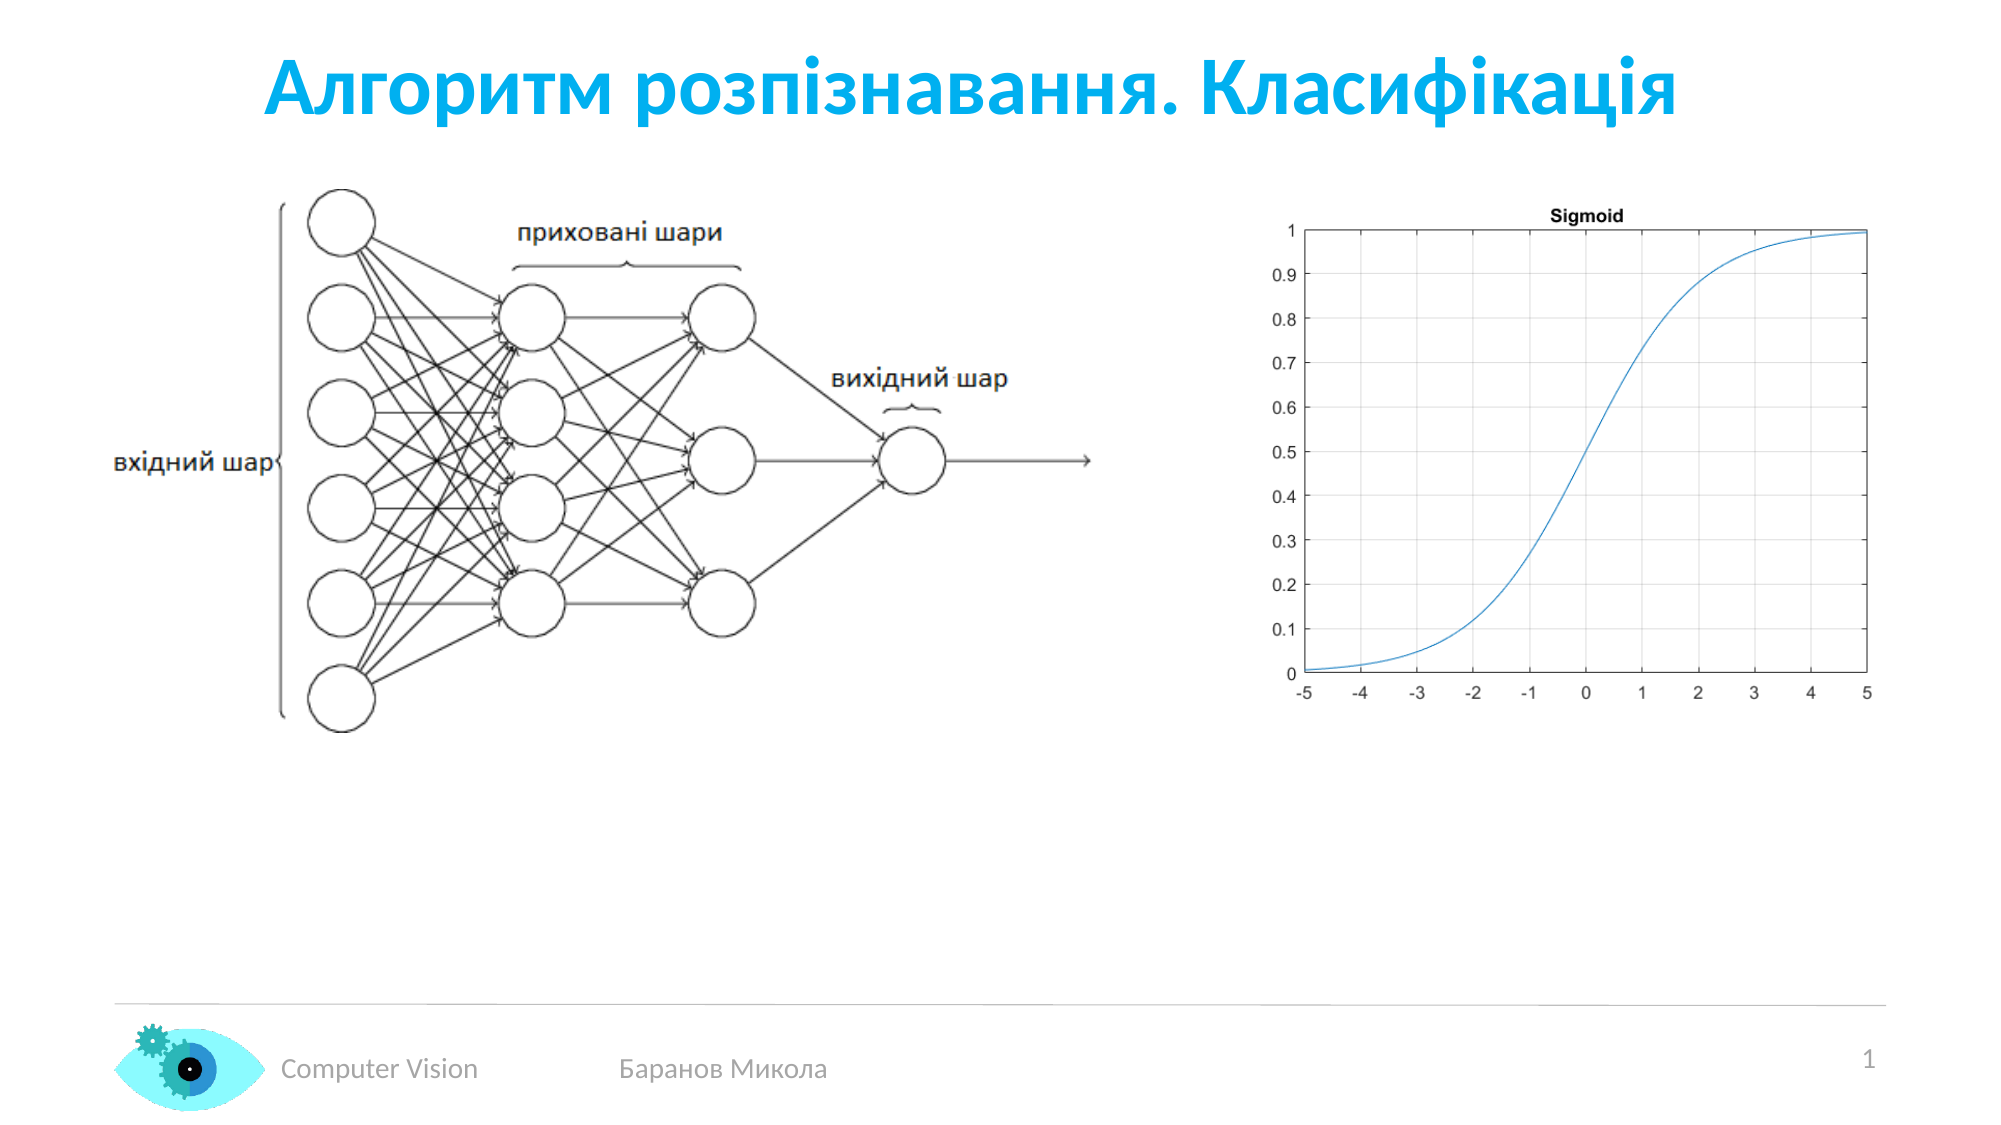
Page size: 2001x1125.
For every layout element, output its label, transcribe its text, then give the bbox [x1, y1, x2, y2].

picture [1210, 189, 1936, 734]
picture [114, 1019, 265, 1116]
text_box 1 [1846, 1032, 1892, 1083]
text_box Алгоритм розпізнавання. Класифікація [249, 35, 1750, 190]
picture [112, 189, 1114, 734]
